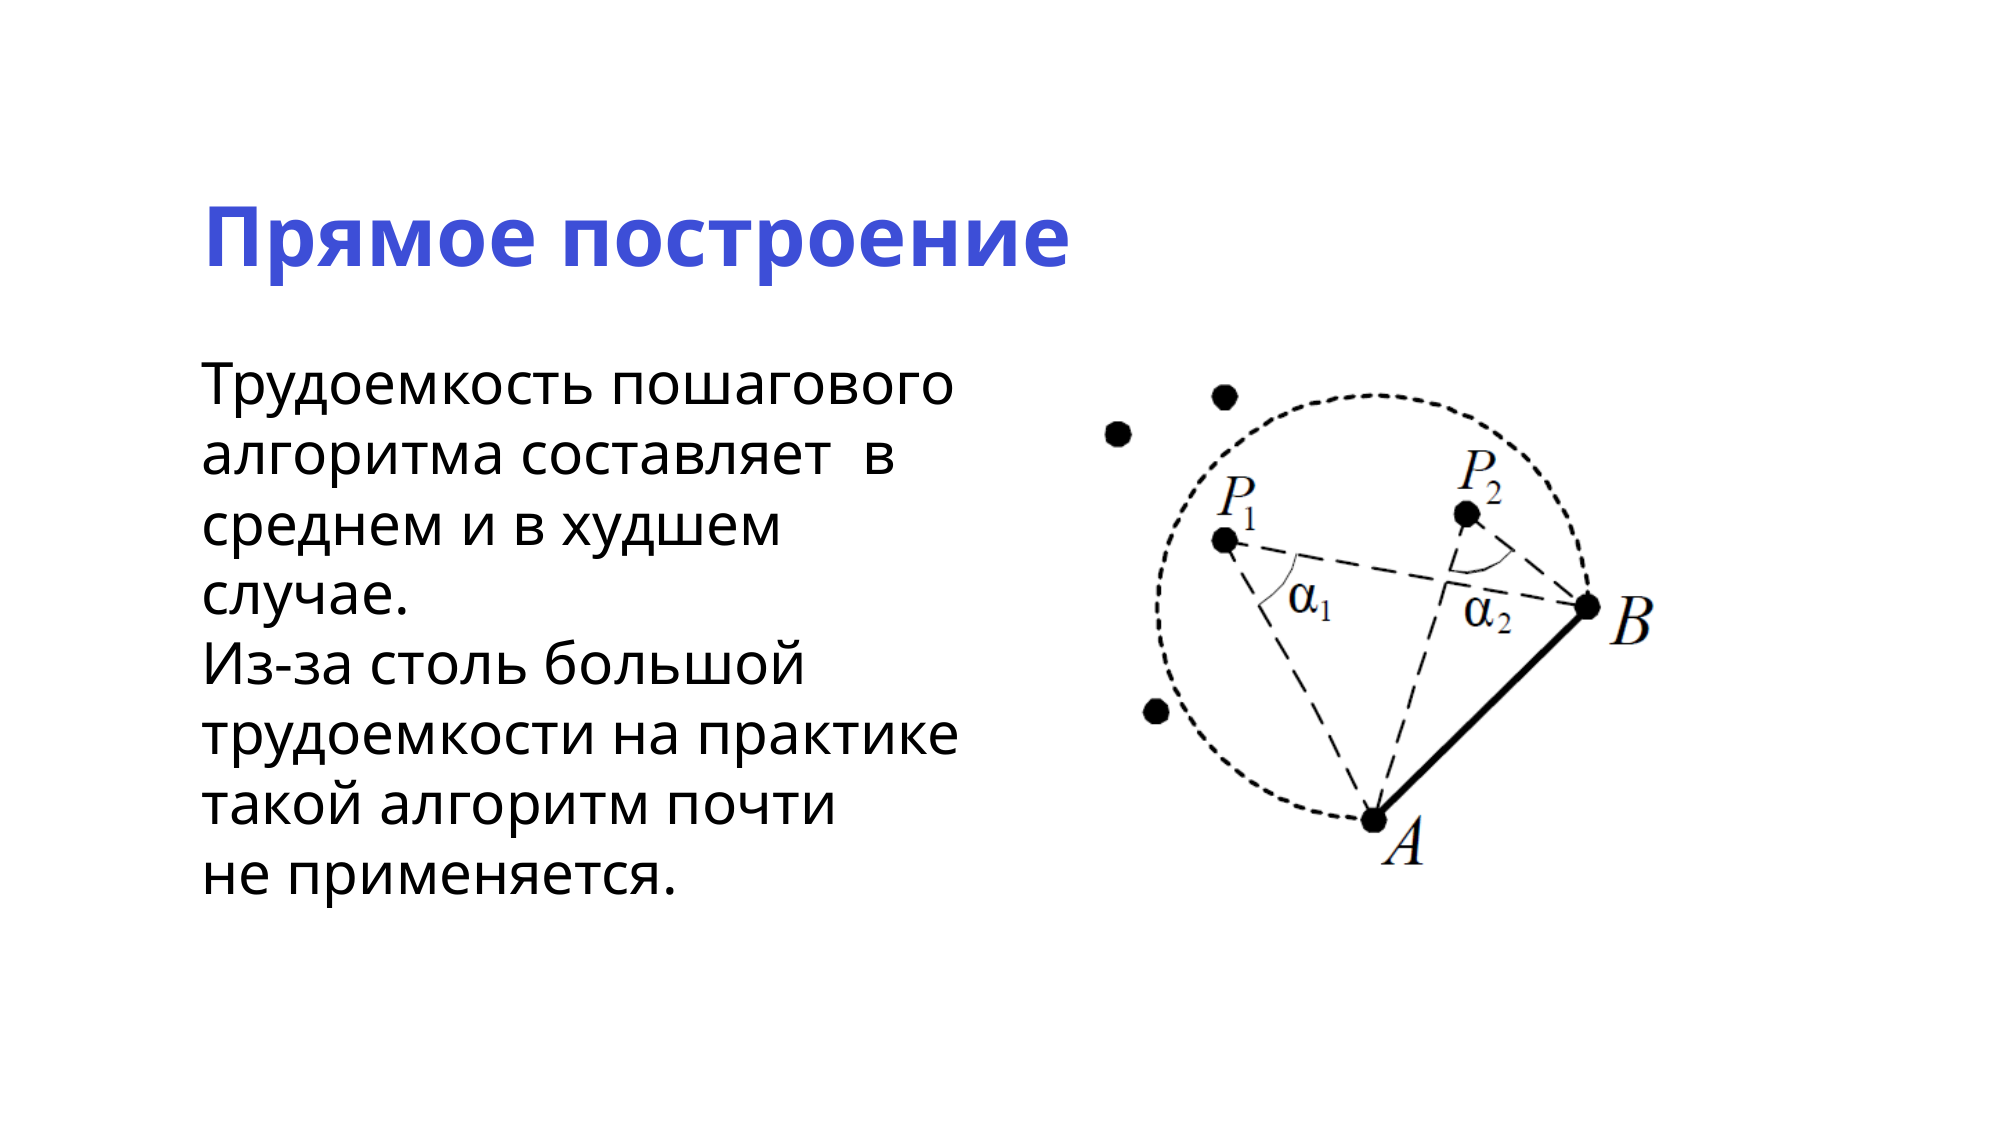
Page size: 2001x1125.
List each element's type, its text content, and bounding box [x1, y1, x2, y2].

picture [1059, 339, 1719, 883]
text_box Прямое построение [187, 187, 1820, 307]
